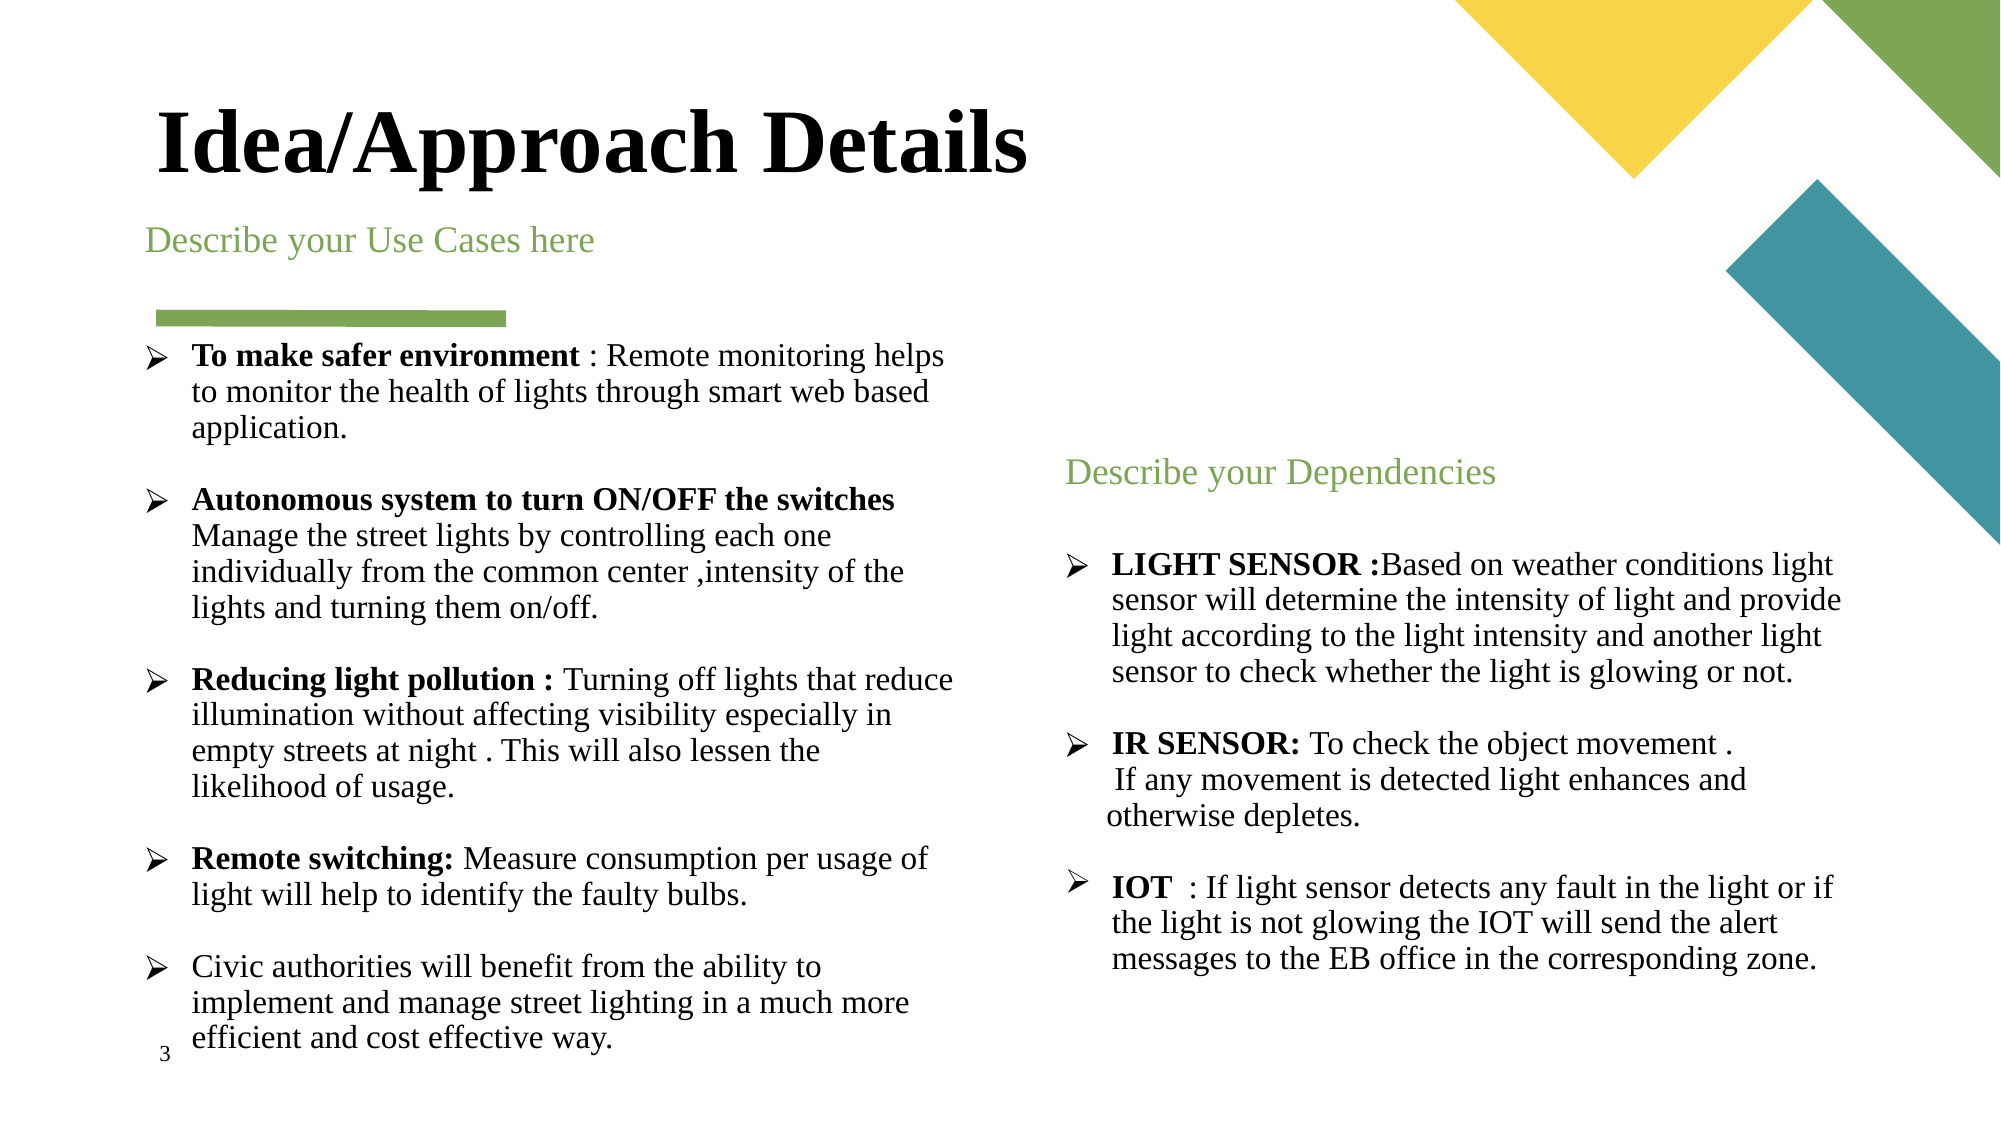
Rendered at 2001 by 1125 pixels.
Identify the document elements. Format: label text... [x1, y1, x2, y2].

title Idea/Approach Details [156, 93, 1105, 192]
list Describe your Use Cases here [129, 212, 924, 262]
slide_number 3 [159, 1038, 246, 1080]
text_box Describe your Dependencies [1049, 444, 1894, 497]
text_box LIGHT SENSOR :Based on weather conditions light sensor will determine the intensity of light and provide light according to the light intensity and another light sensor to check whether the light is glowing or not. IR SENSOR: To check the object movement . If any movement is detected light enhances and otherwise depletes. IOT : If light sensor detects any fault in the light or if the light is not glowing the IOT will send the alert messages to the EB office in the corresponding zone. [1049, 538, 1869, 997]
list To make safer environment : Remote monitoring helps to monitor the health of lights through smart web based application. Autonomous system to turn ON/OFF the switches Manage the street lights by controlling each one individually from the common center ,intensity of the lights and turning them on/off. Reducing light pollution : Turning off lights that reduce illumination without affecting visibility especially in empty streets at night . This will also lessen the likelihood of usage. Remote switching: Measure consumption per usage of light will help to identify the faulty bulbs. Civic authorities will benefit from the ability to implement and manage street lighting in a much more efficient and cost effective way. [129, 330, 977, 1100]
